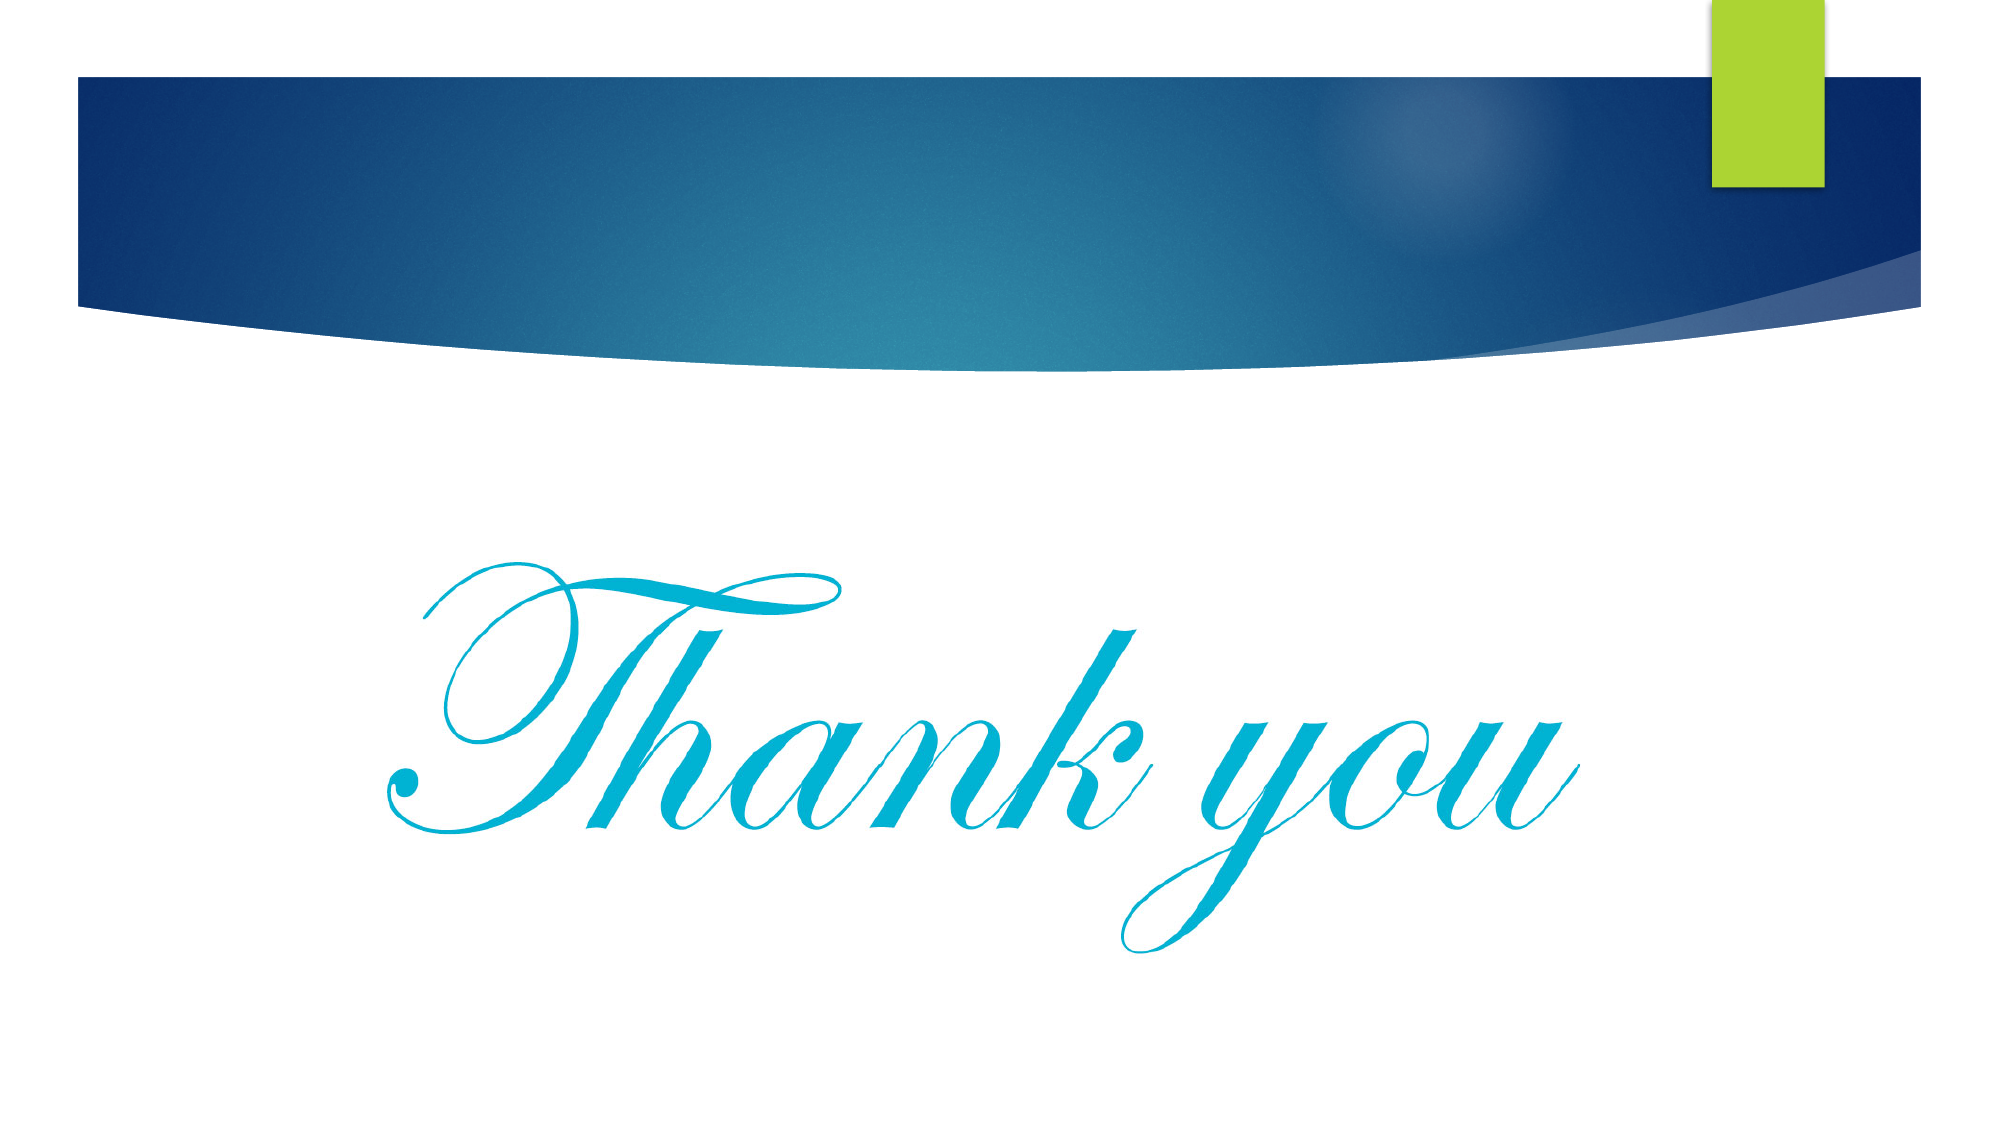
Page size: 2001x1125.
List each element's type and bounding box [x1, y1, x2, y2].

picture [208, 468, 1792, 1019]
picture [79, 78, 1920, 371]
